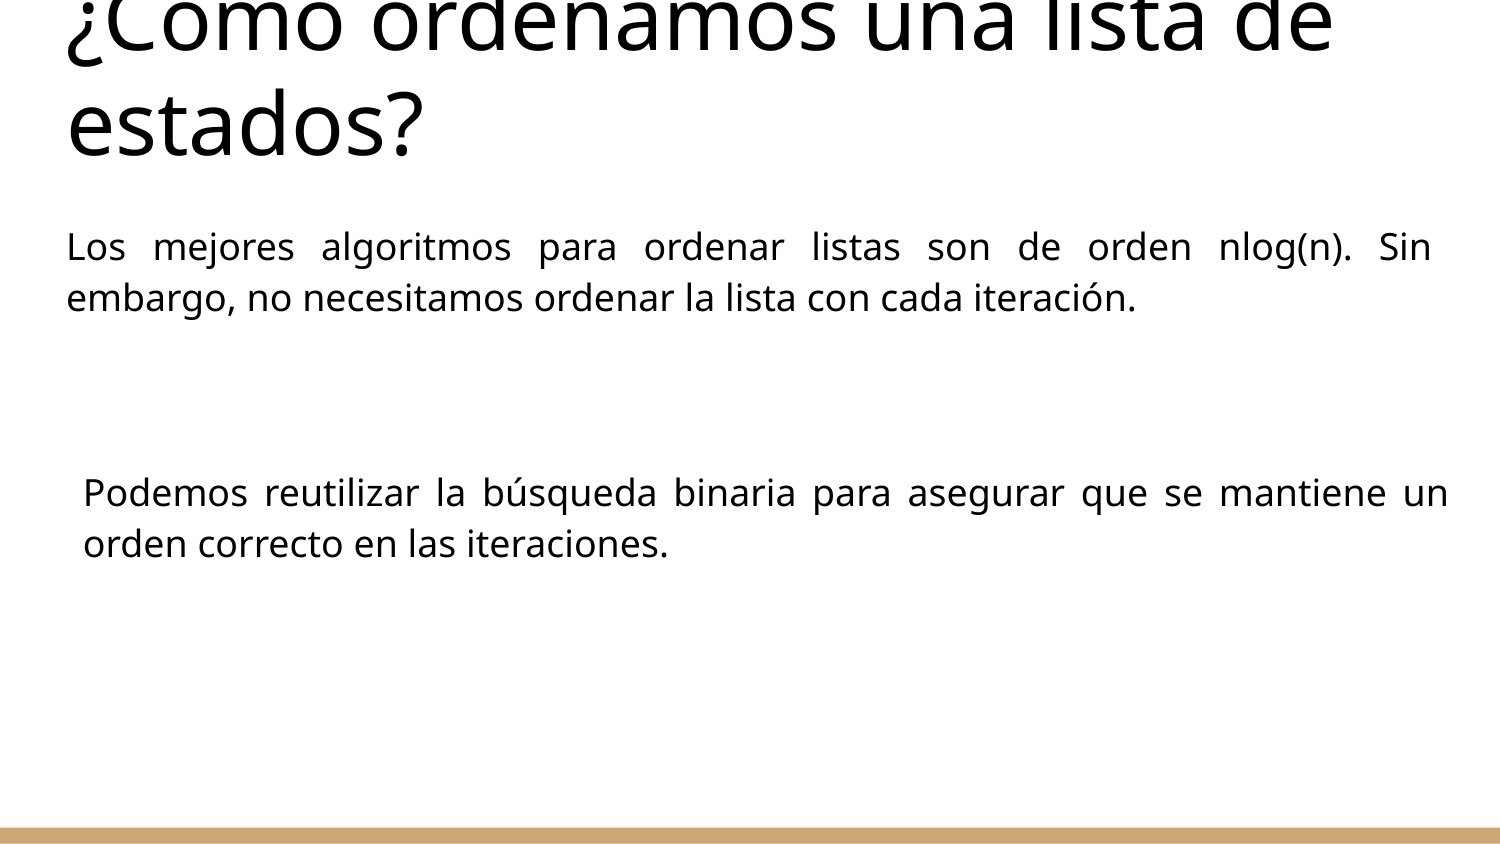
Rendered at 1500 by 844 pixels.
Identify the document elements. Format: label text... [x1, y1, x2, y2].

list Los mejores algoritmos para ordenar listas son de orden nlog(n). Sin embargo, no necesitamos ordenar la lista con cada iteración. [51, 200, 1449, 752]
list Podemos reutilizar la búsqueda binaria para asegurar que se mantiene un orden correcto en las iteraciones. [67, 446, 1466, 844]
title ¿Cómo ordenamos una lista de estados? [51, 51, 1449, 189]
